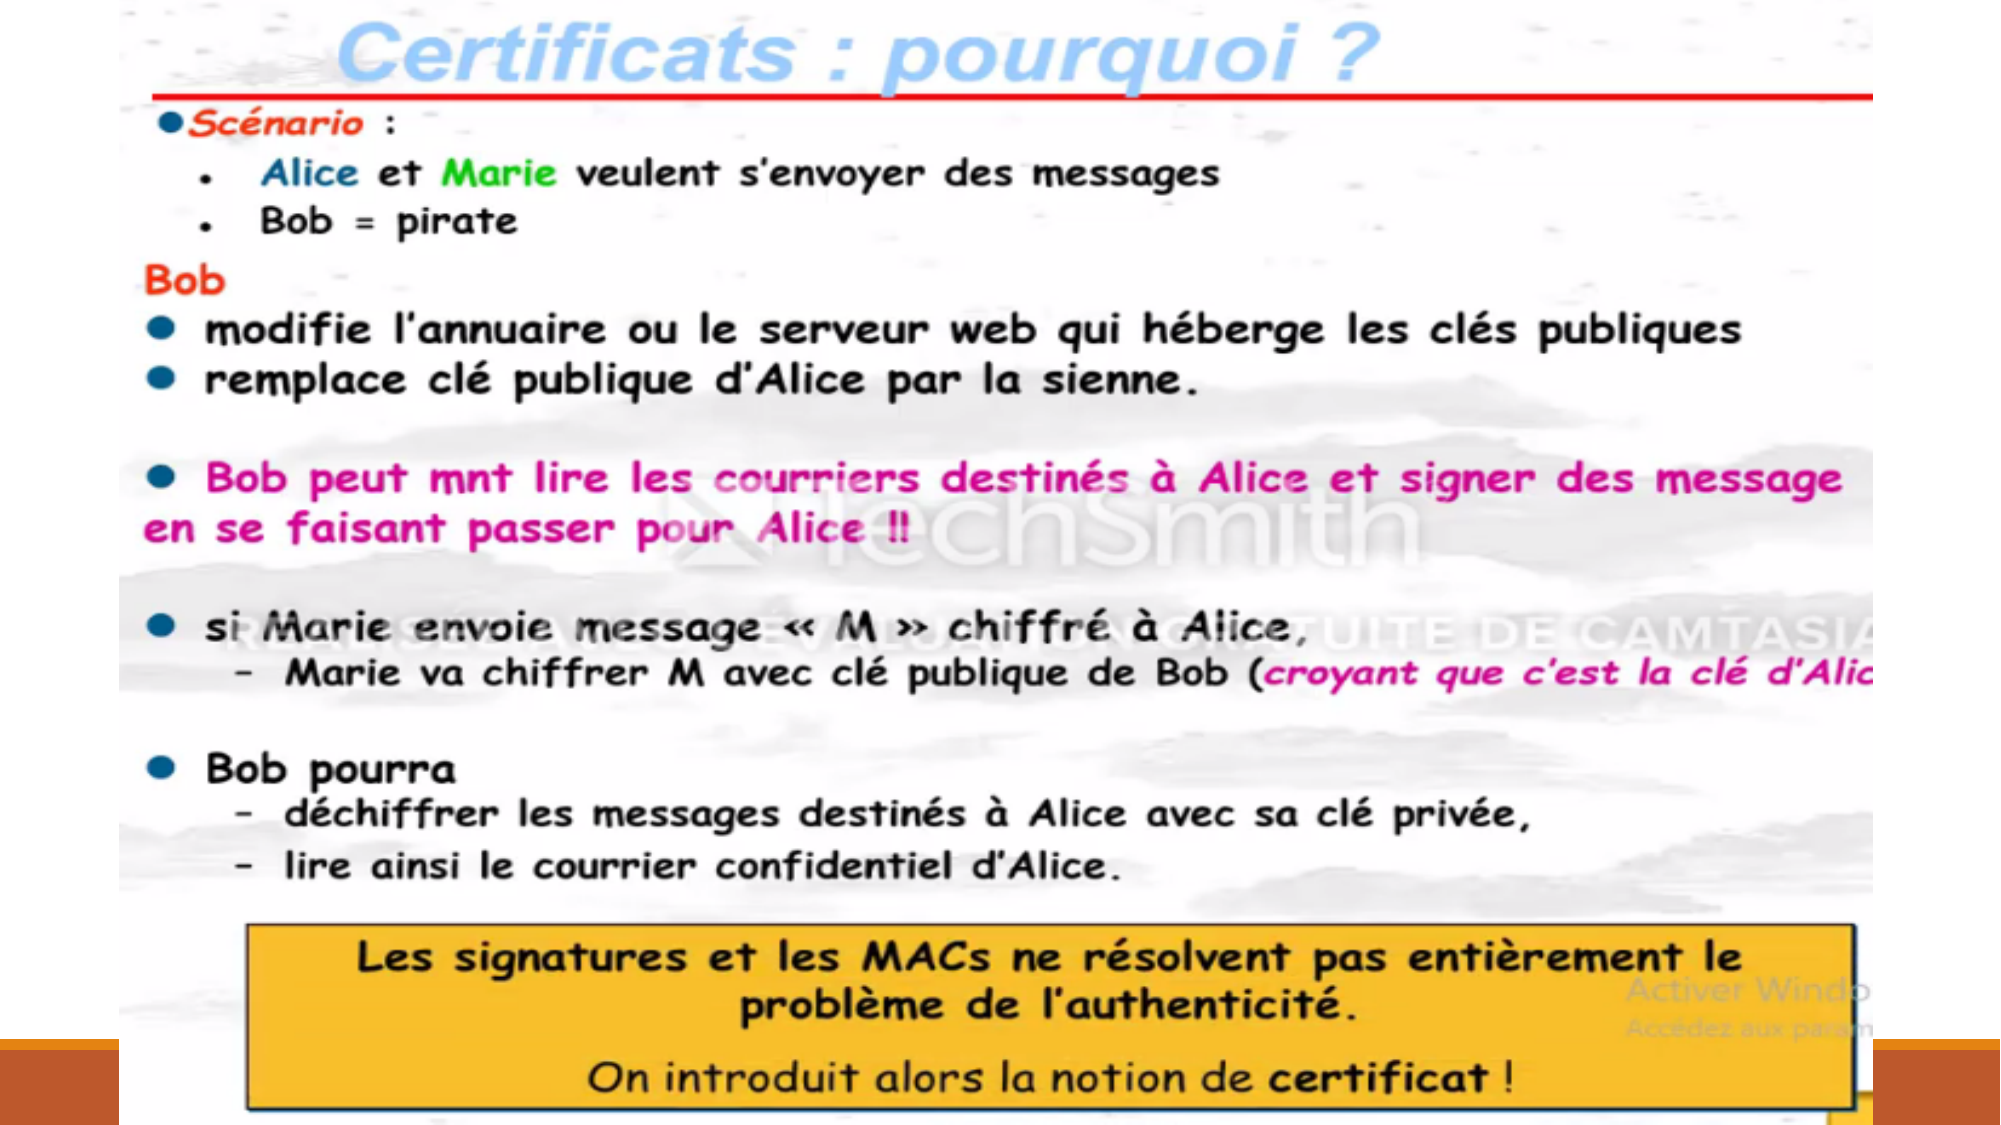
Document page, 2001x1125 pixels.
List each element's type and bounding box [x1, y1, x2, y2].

picture [118, 0, 1874, 1125]
